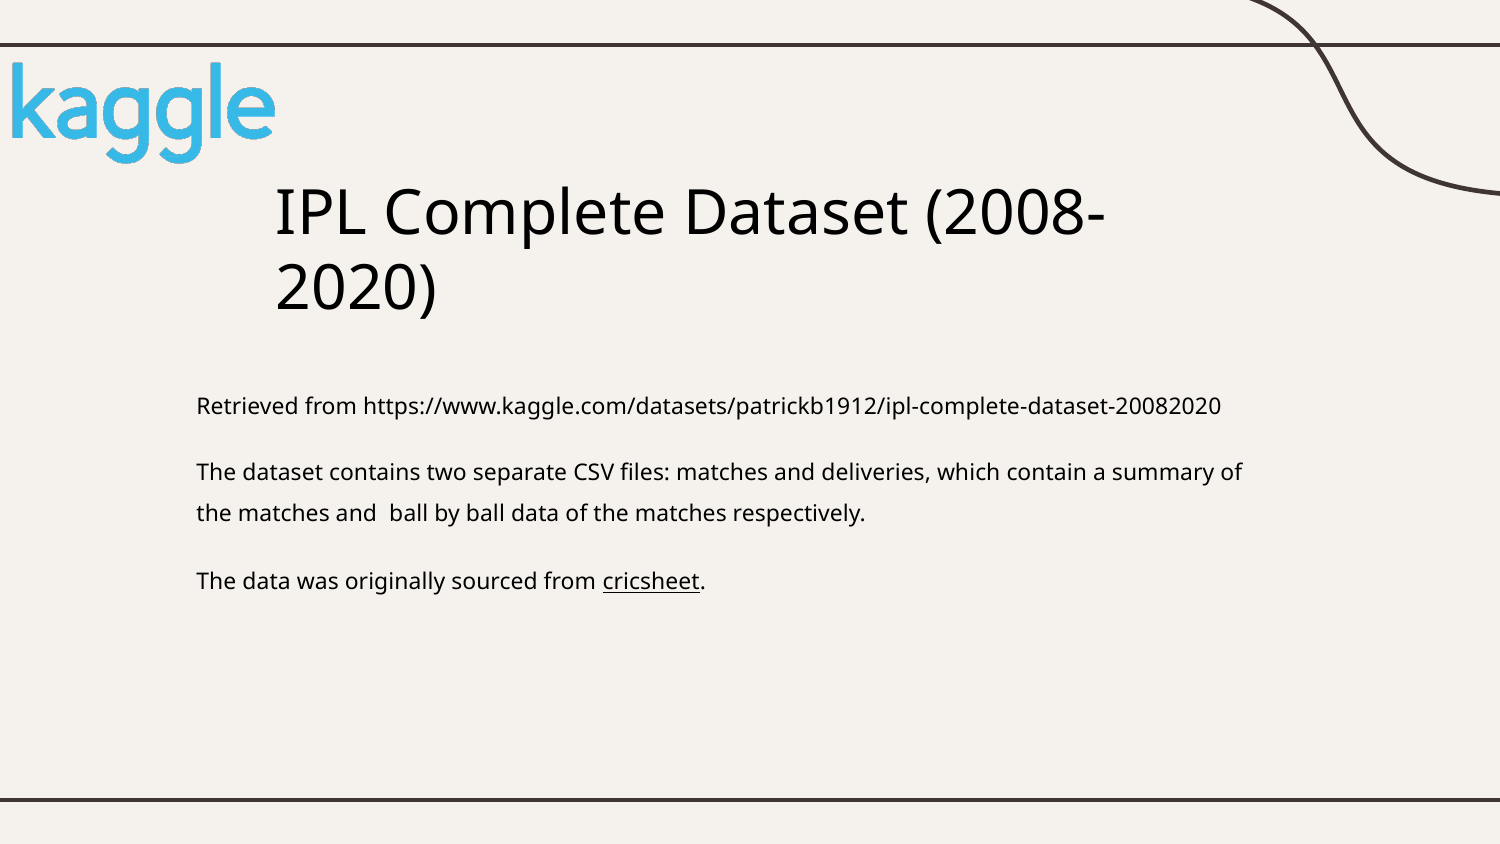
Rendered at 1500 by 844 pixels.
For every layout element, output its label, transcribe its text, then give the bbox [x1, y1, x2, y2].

picture [12, 62, 275, 164]
title IPL Complete Dataset (2008-2020) [260, 157, 1240, 252]
list Retrieved from https://www.kaggle.com/datasets/patrickb1912/ipl-complete-dataset-20082020 The dataset contains two separate CSV files: matches and deliveries, which contain a summary of the matches and ball by ball data of the matches respectively. The data was originally sourced from cricsheet. [181, 362, 1288, 654]
